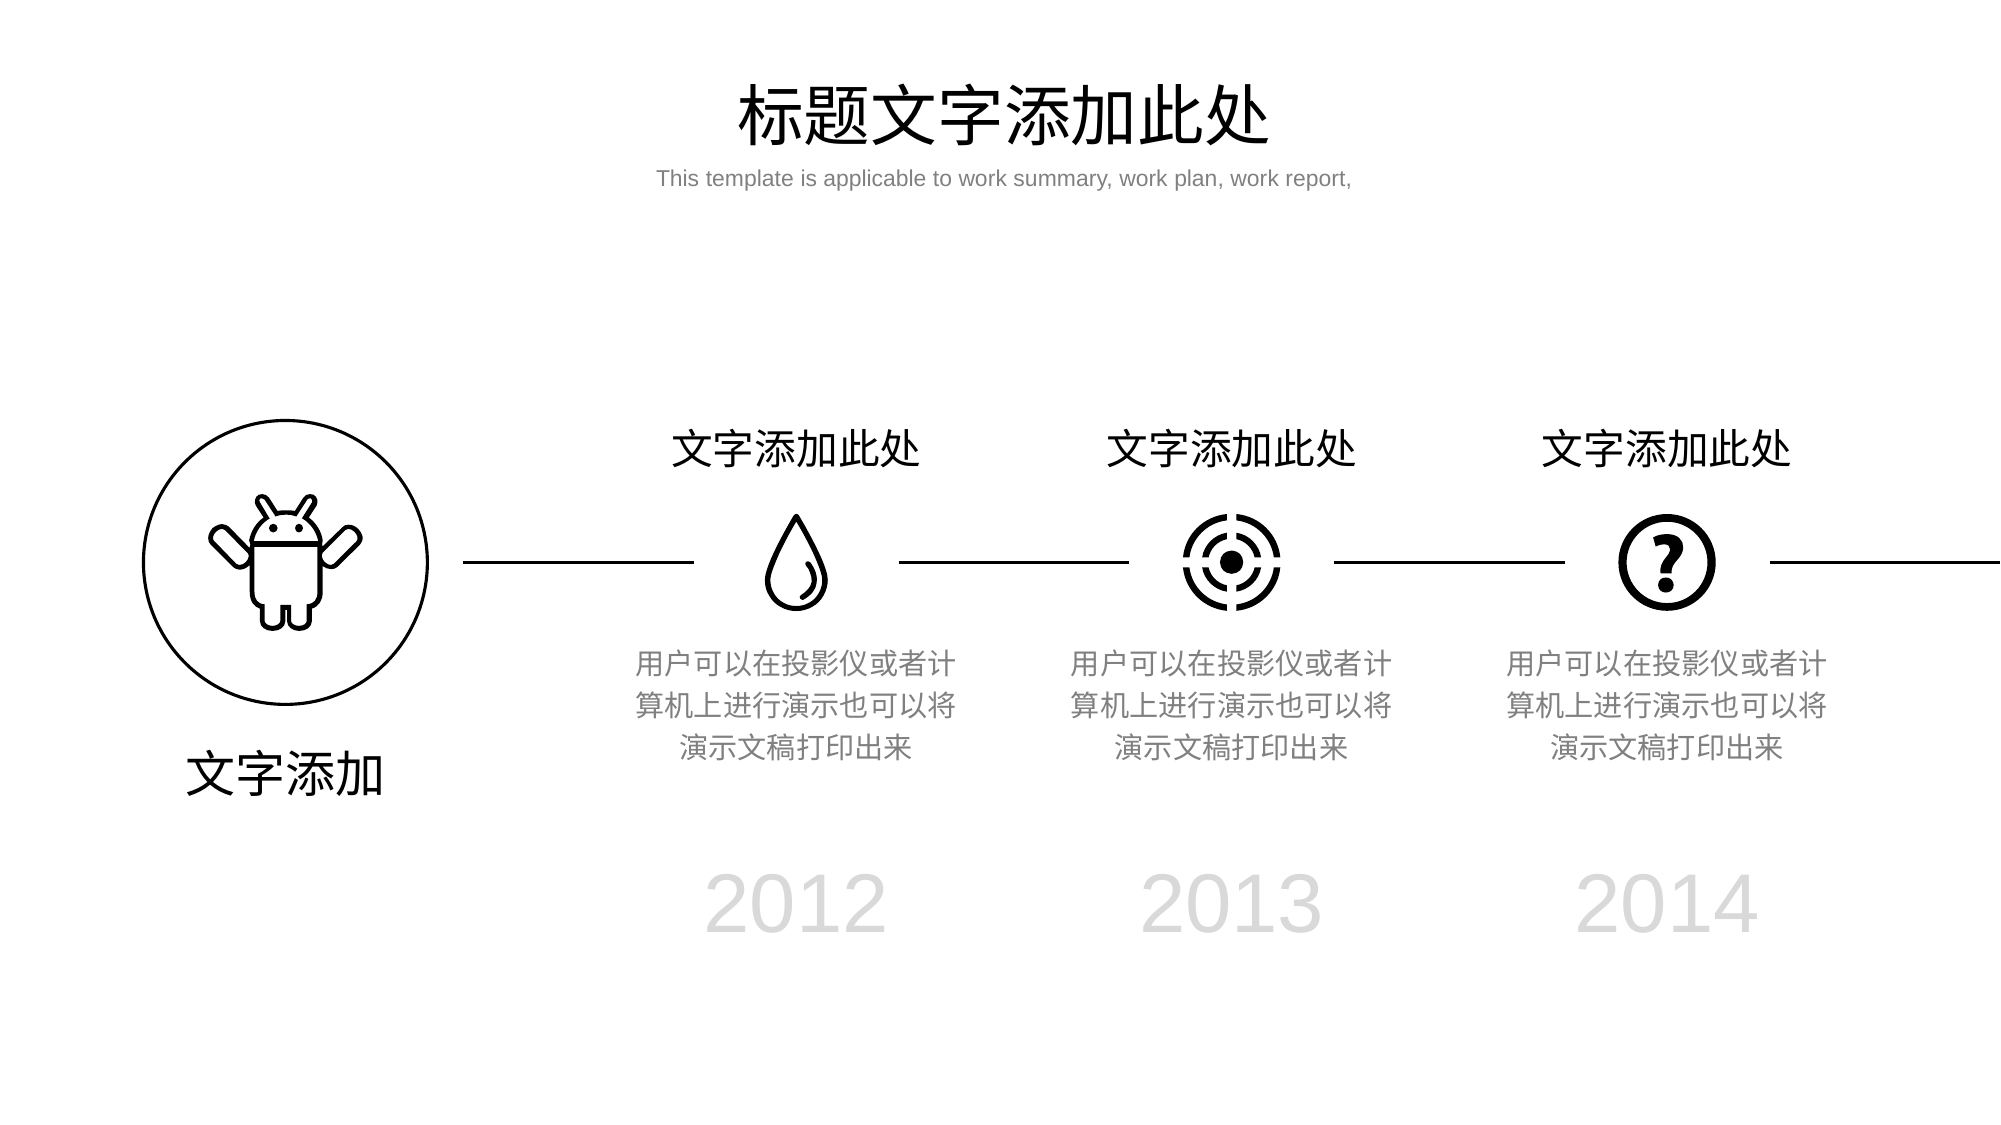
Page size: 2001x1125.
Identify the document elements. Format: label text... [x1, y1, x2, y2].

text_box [544, 66, 1464, 196]
text_box 2012 [688, 841, 904, 957]
text_box 文字添加 [170, 735, 401, 810]
text_box 用户可以在投影仪或者计算机上进行演示也可以将演示文稿打印出来 [1477, 630, 1857, 772]
text_box [142, 419, 429, 706]
text_box 用户可以在投影仪或者计算机上进行演示也可以将演示文稿打印出来 [1042, 630, 1421, 772]
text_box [463, 513, 2000, 612]
text_box 2013 [1124, 841, 1340, 957]
text_box 文字添加此处 [1091, 415, 1372, 481]
text_box [208, 494, 363, 631]
text_box 文字添加此处 [1526, 415, 1808, 481]
text_box 2014 [1559, 841, 1775, 957]
text_box 文字添加此处 [656, 415, 937, 481]
text_box 用户可以在投影仪或者计算机上进行演示也可以将演示文稿打印出来 [606, 630, 986, 772]
